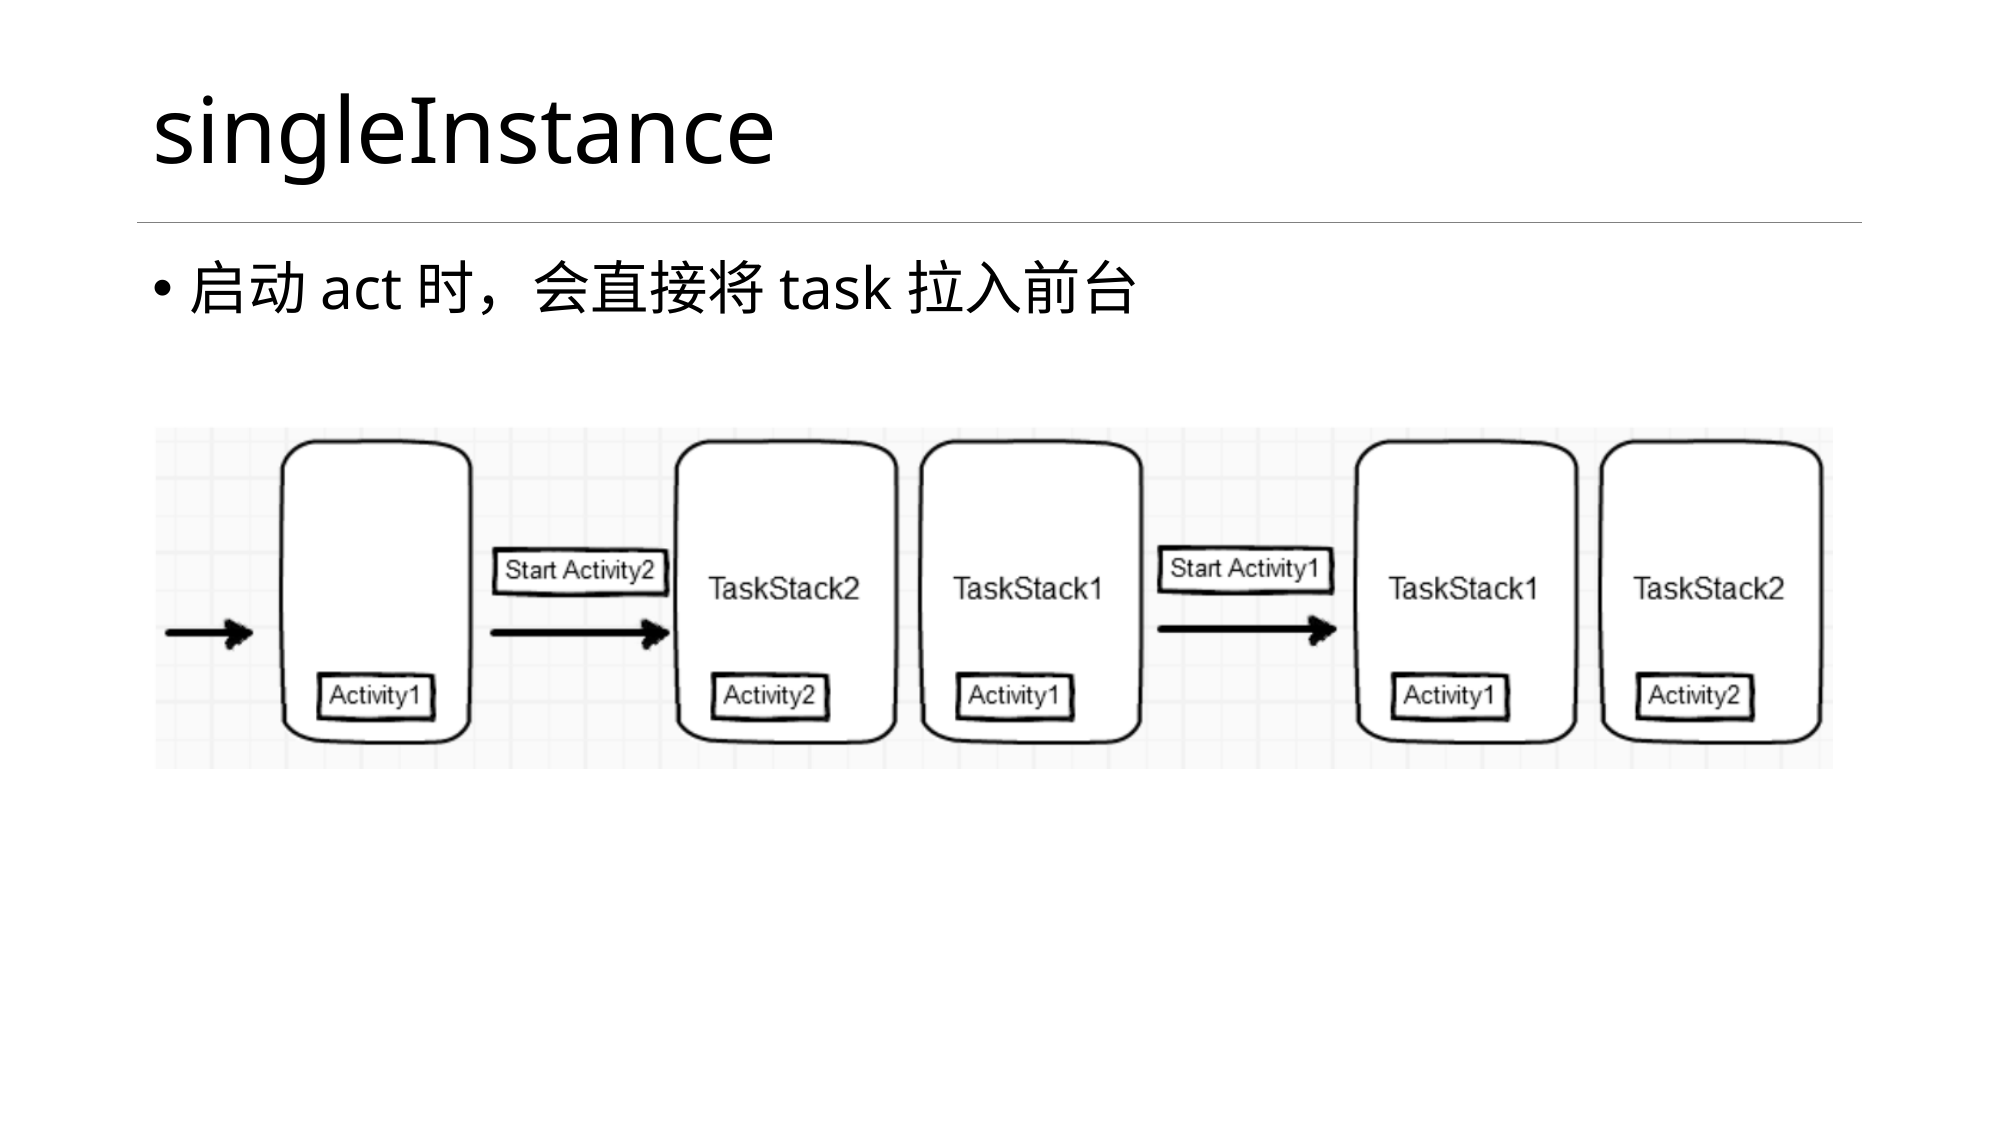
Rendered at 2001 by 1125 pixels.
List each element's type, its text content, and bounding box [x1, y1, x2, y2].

picture [137, 403, 1833, 769]
title singleInstance [137, 44, 1863, 223]
list 启动act时，会直接将task拉入前台 [137, 251, 1863, 357]
